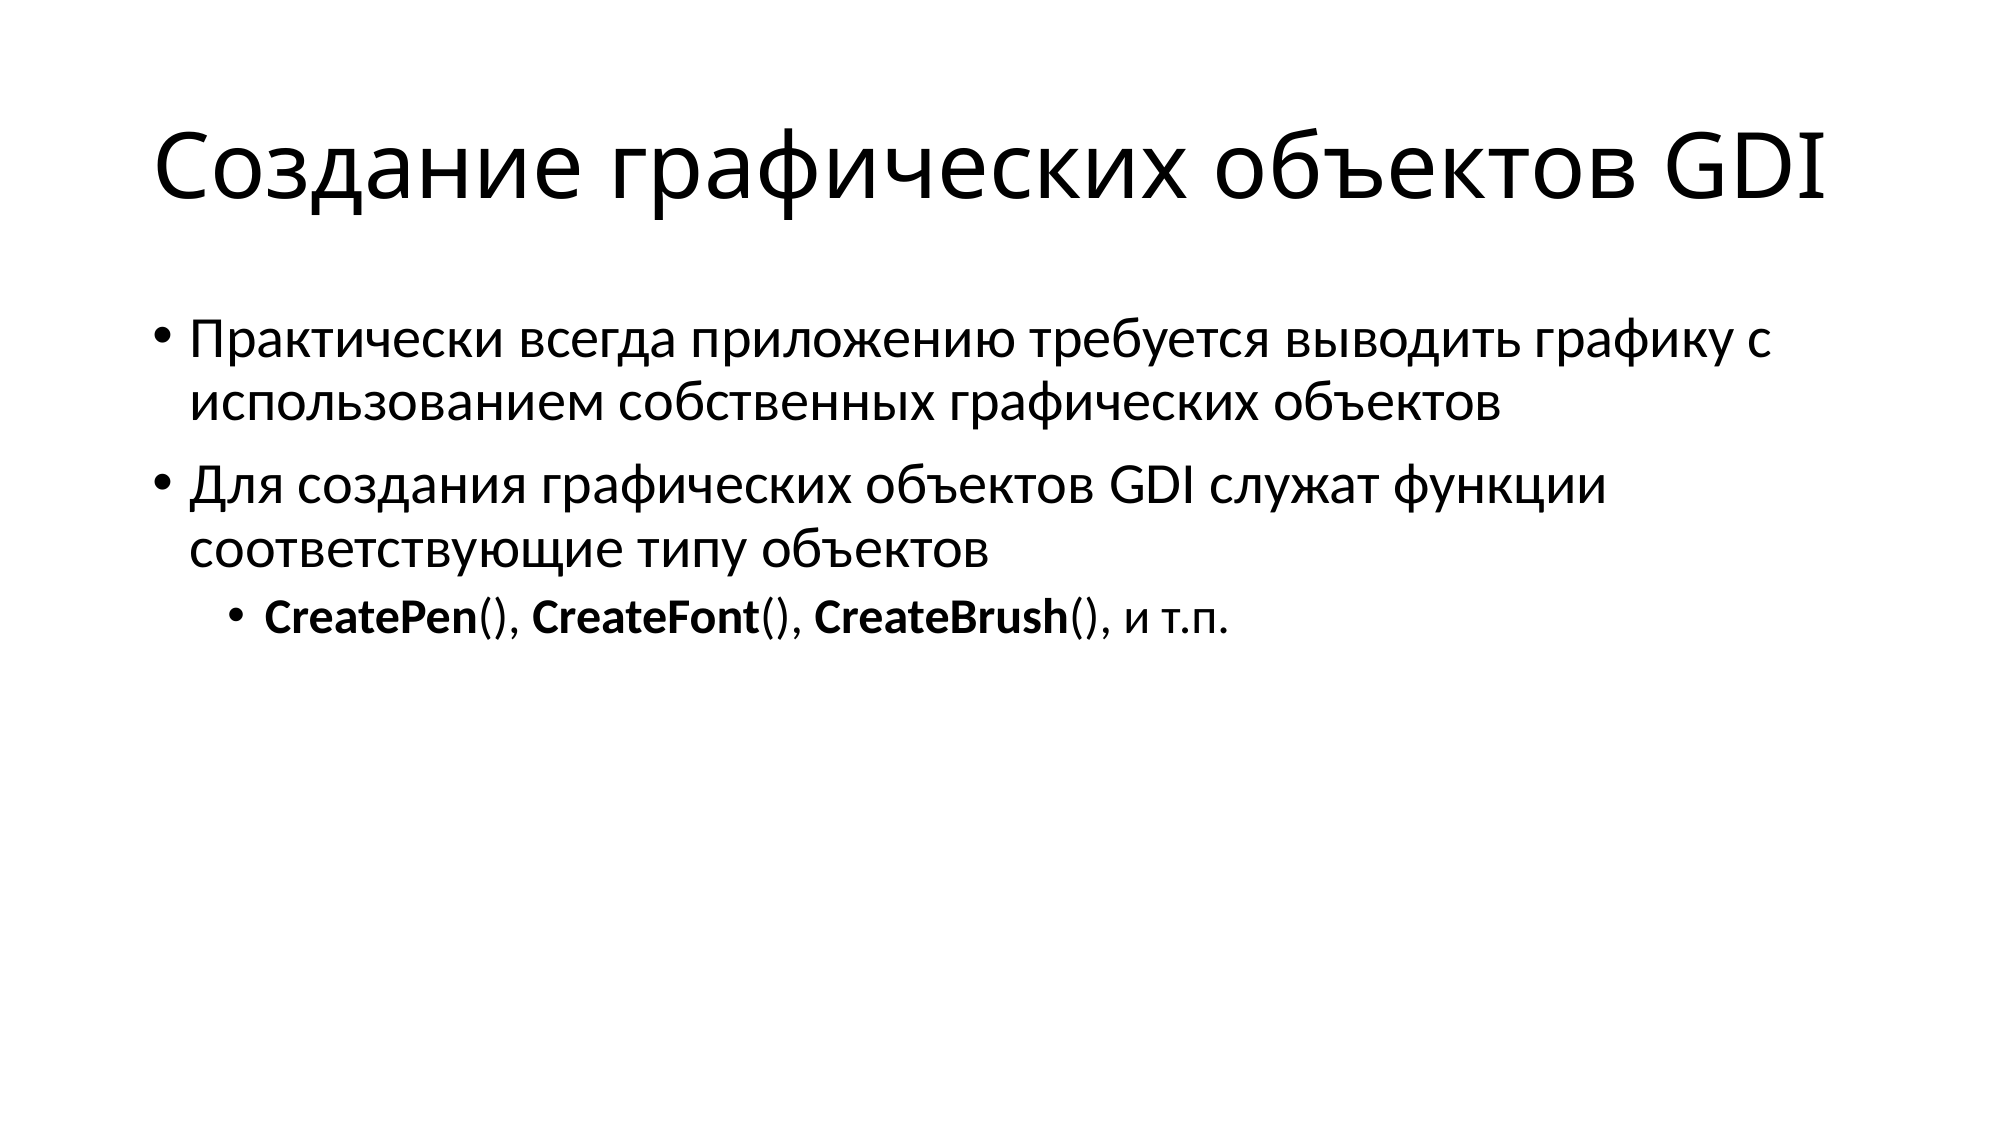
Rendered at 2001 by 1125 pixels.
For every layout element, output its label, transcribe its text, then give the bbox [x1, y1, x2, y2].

list Практически всегда приложению требуется выводить графику с использованием собственных графических объектов Для создания графических объектов GDI служат функции соответствующие типу объектов CreatePen(), CreateFont(), CreateBrush(), и т.п. [137, 299, 1863, 1014]
title Создание графических объектов GDI [137, 59, 1863, 278]
